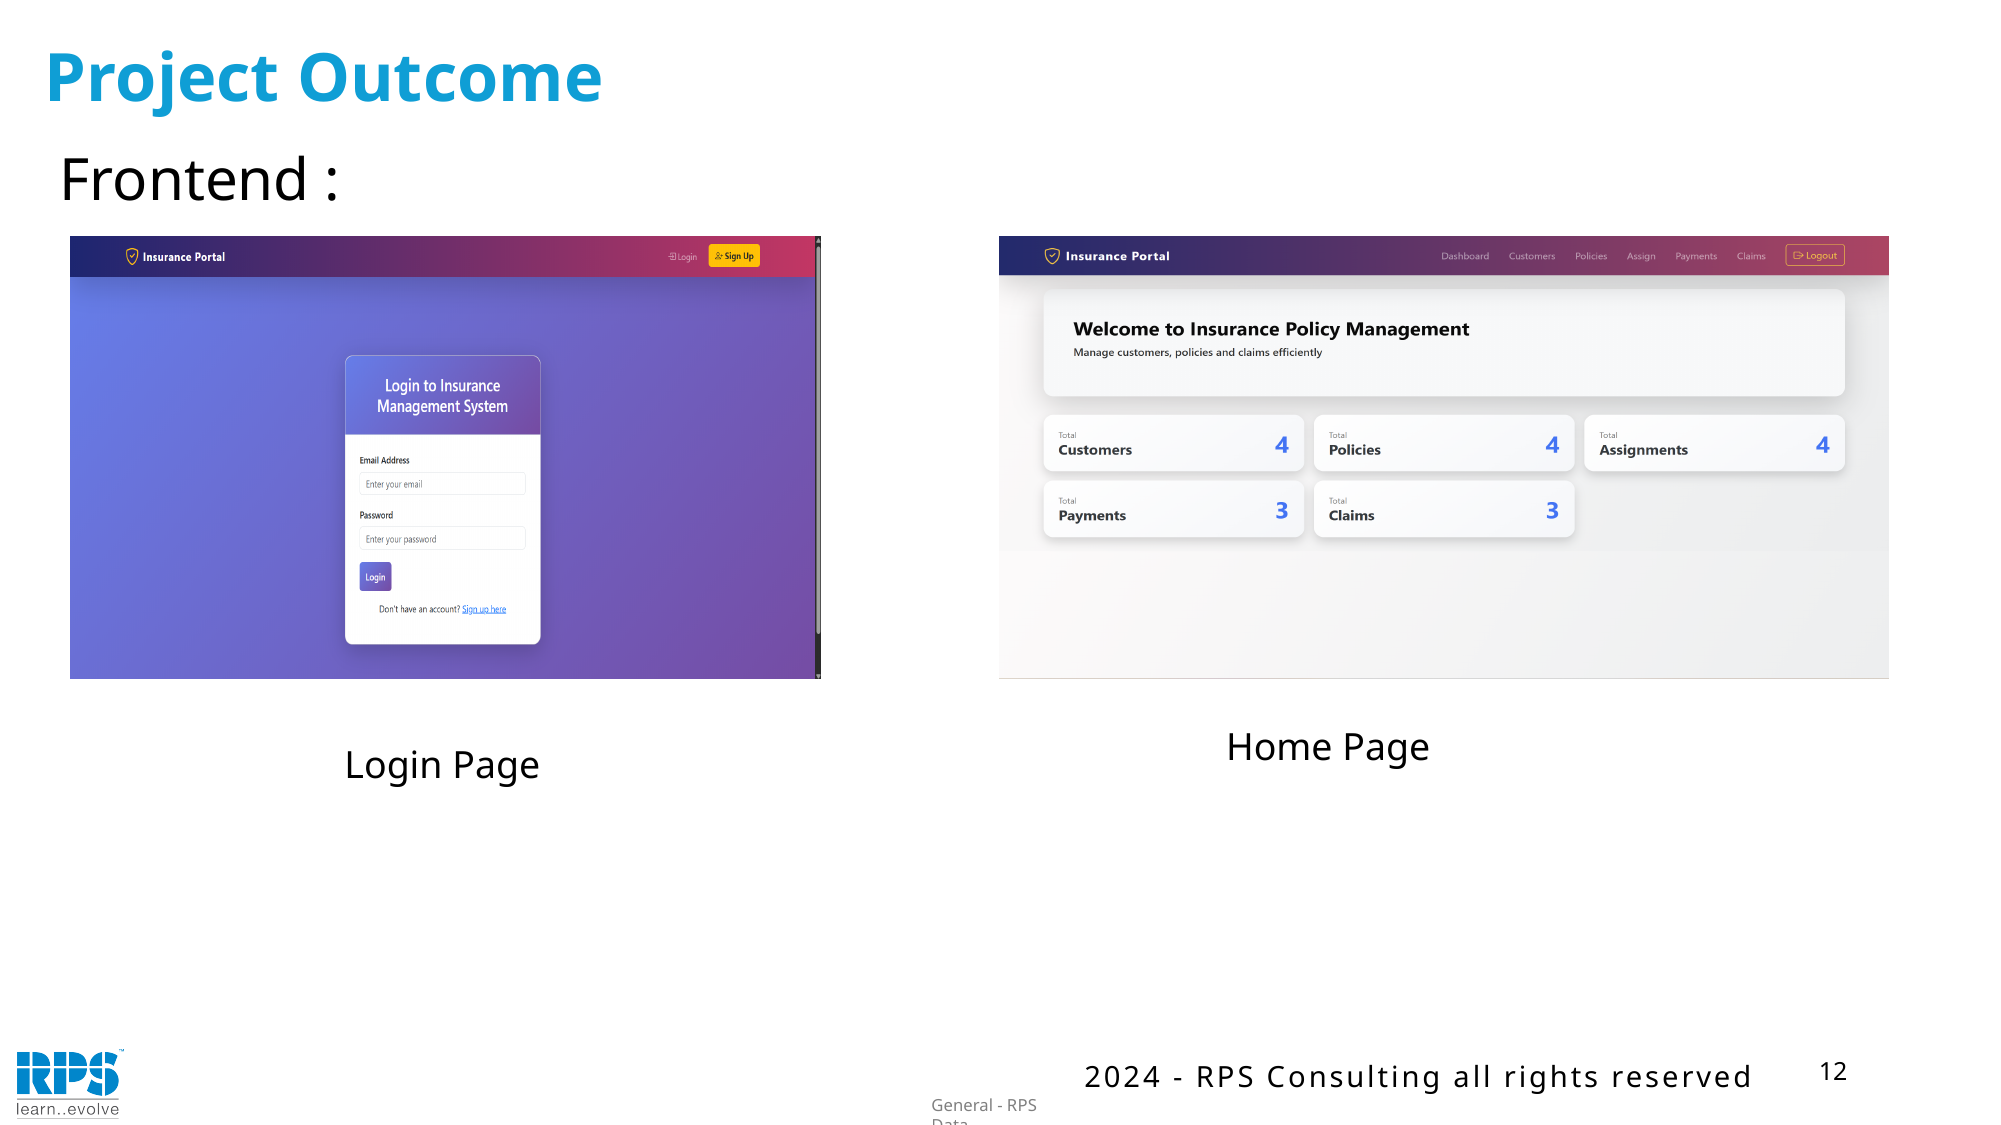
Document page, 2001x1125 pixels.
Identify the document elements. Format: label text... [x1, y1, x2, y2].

text_box 2024 - RPS Consulting all rights reserved [725, 1052, 1412, 1094]
picture [70, 236, 822, 680]
picture [999, 236, 1890, 680]
picture [17, 1048, 125, 1120]
slide_number 12 [1412, 1042, 1863, 1103]
text_box Home Page [924, 715, 1732, 776]
text_box Project Outcome [44, 34, 1703, 135]
text_box Login Page [107, 733, 787, 794]
text_box Frontend : [44, 135, 1841, 500]
